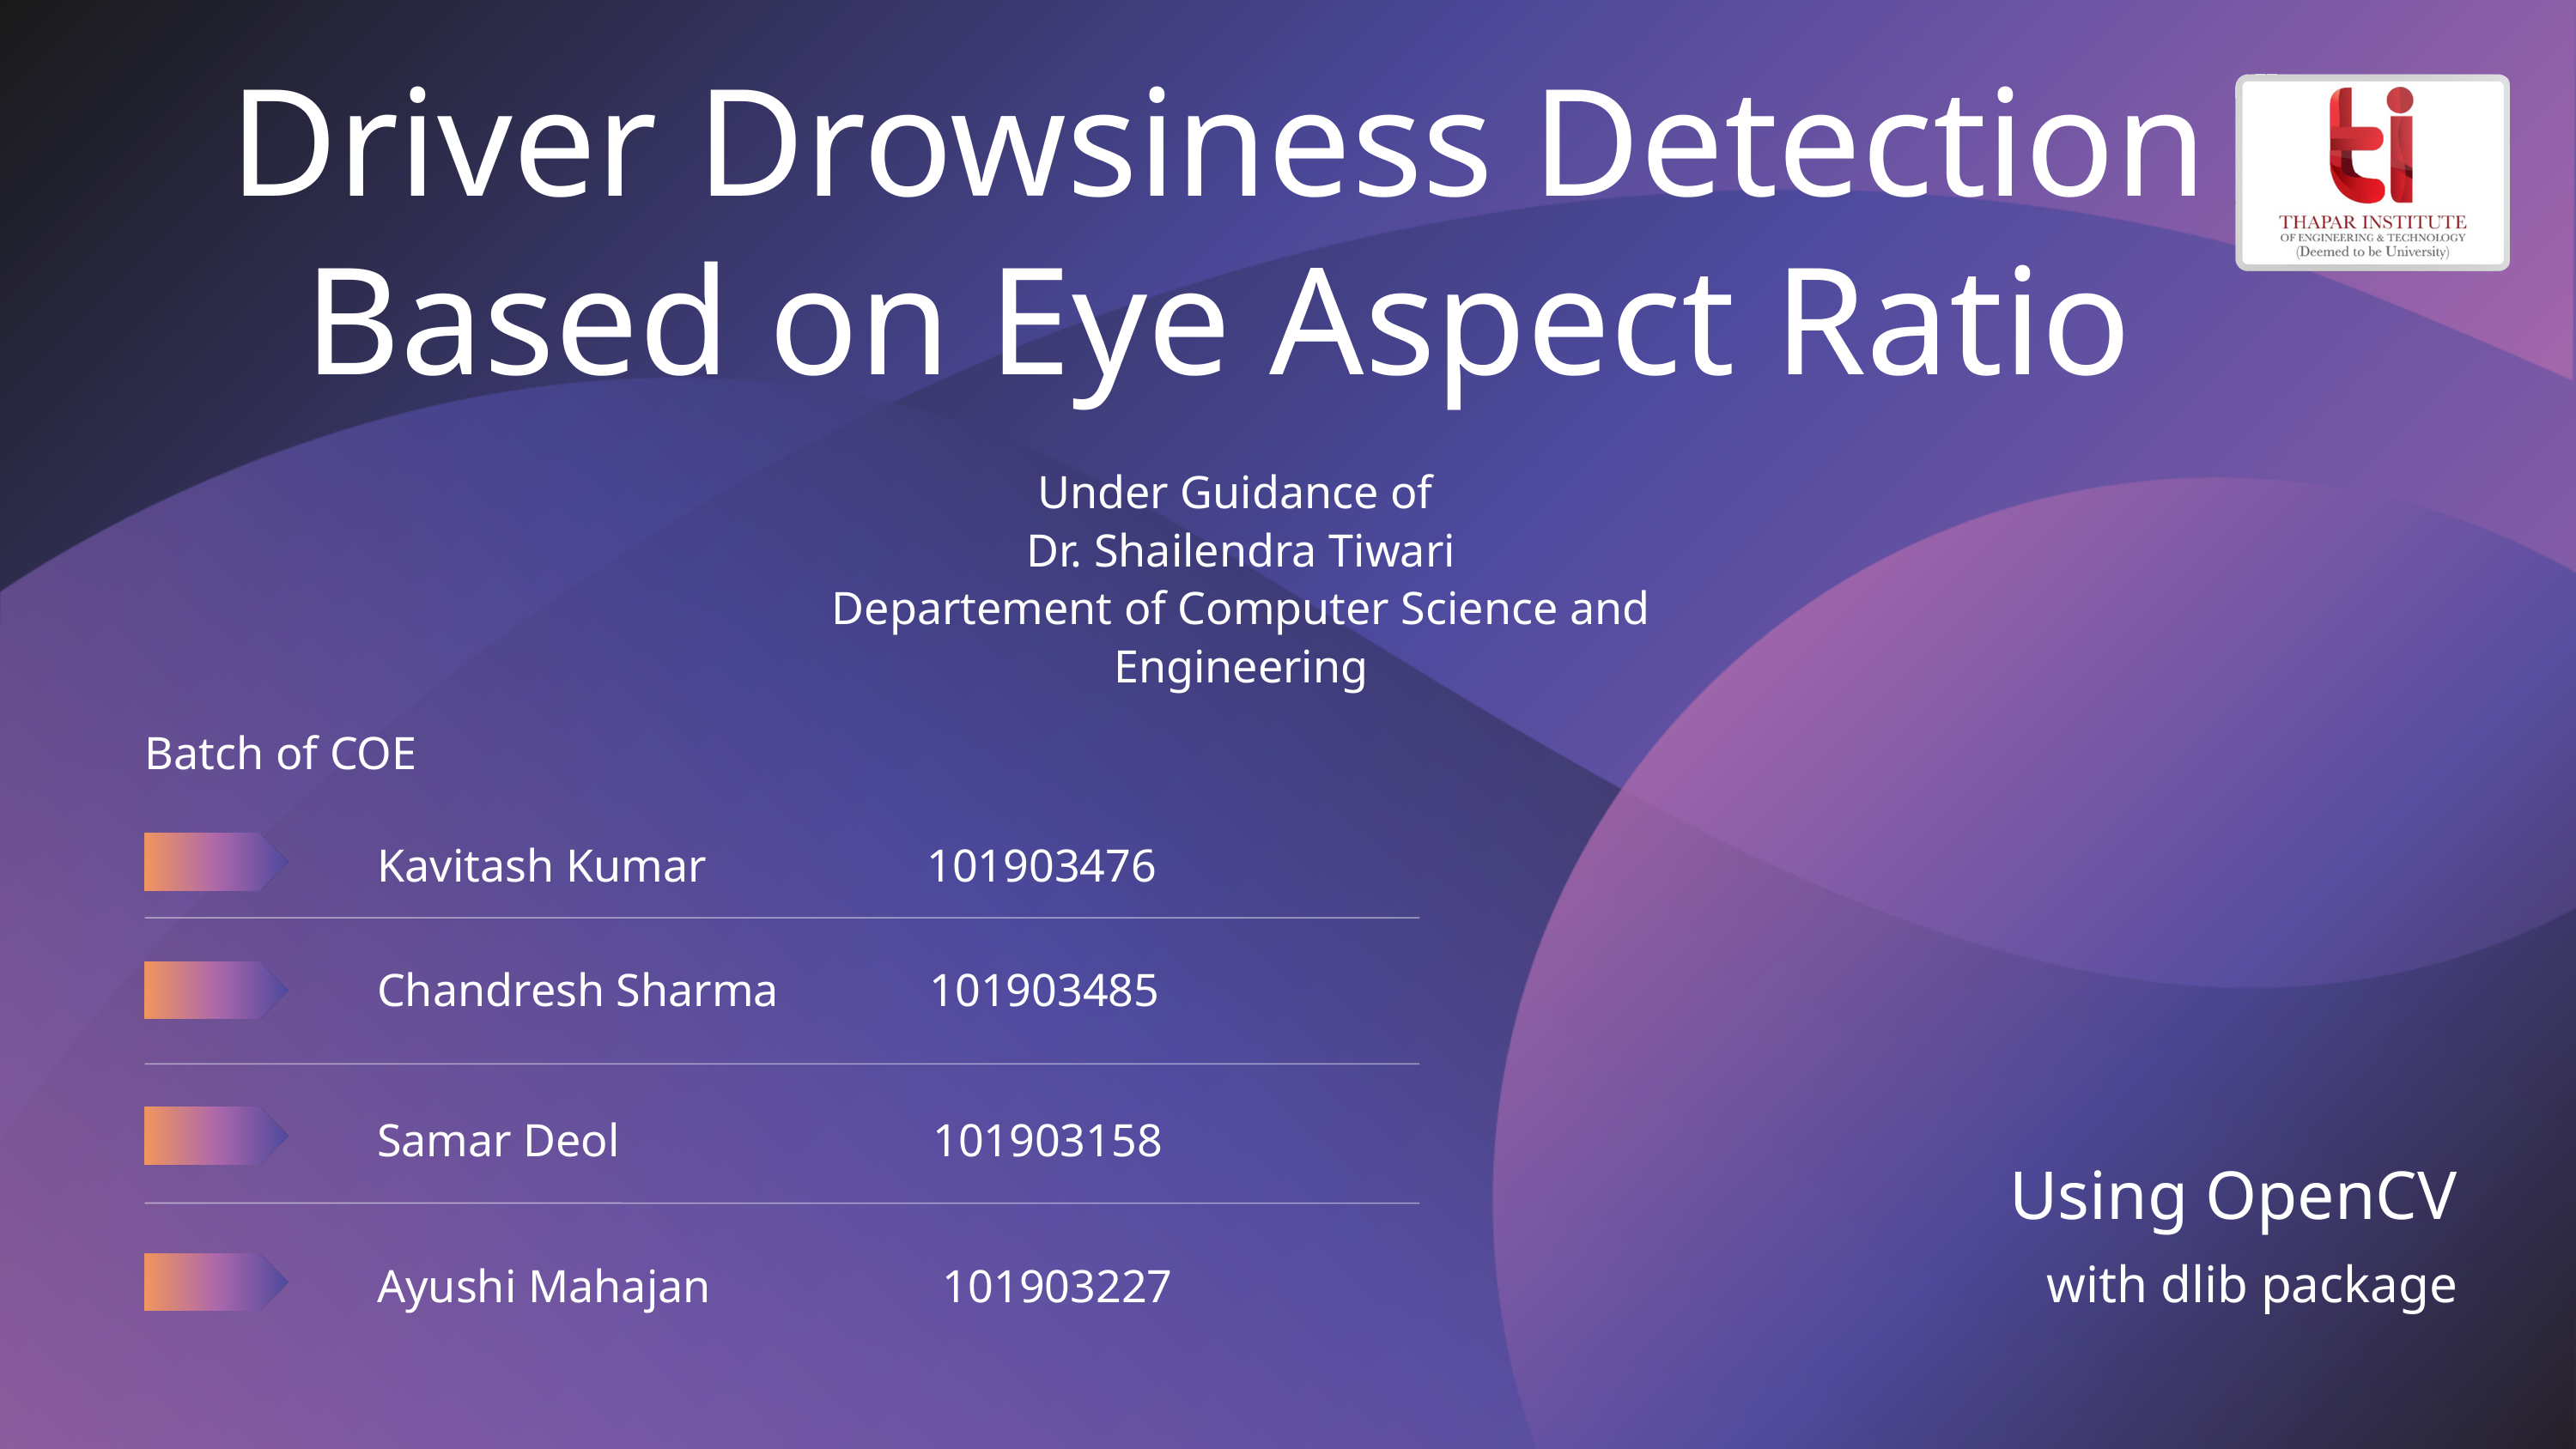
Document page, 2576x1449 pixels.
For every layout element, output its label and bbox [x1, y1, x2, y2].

text_box [1756, 1154, 2458, 1312]
picture [0, 0, 2576, 1449]
